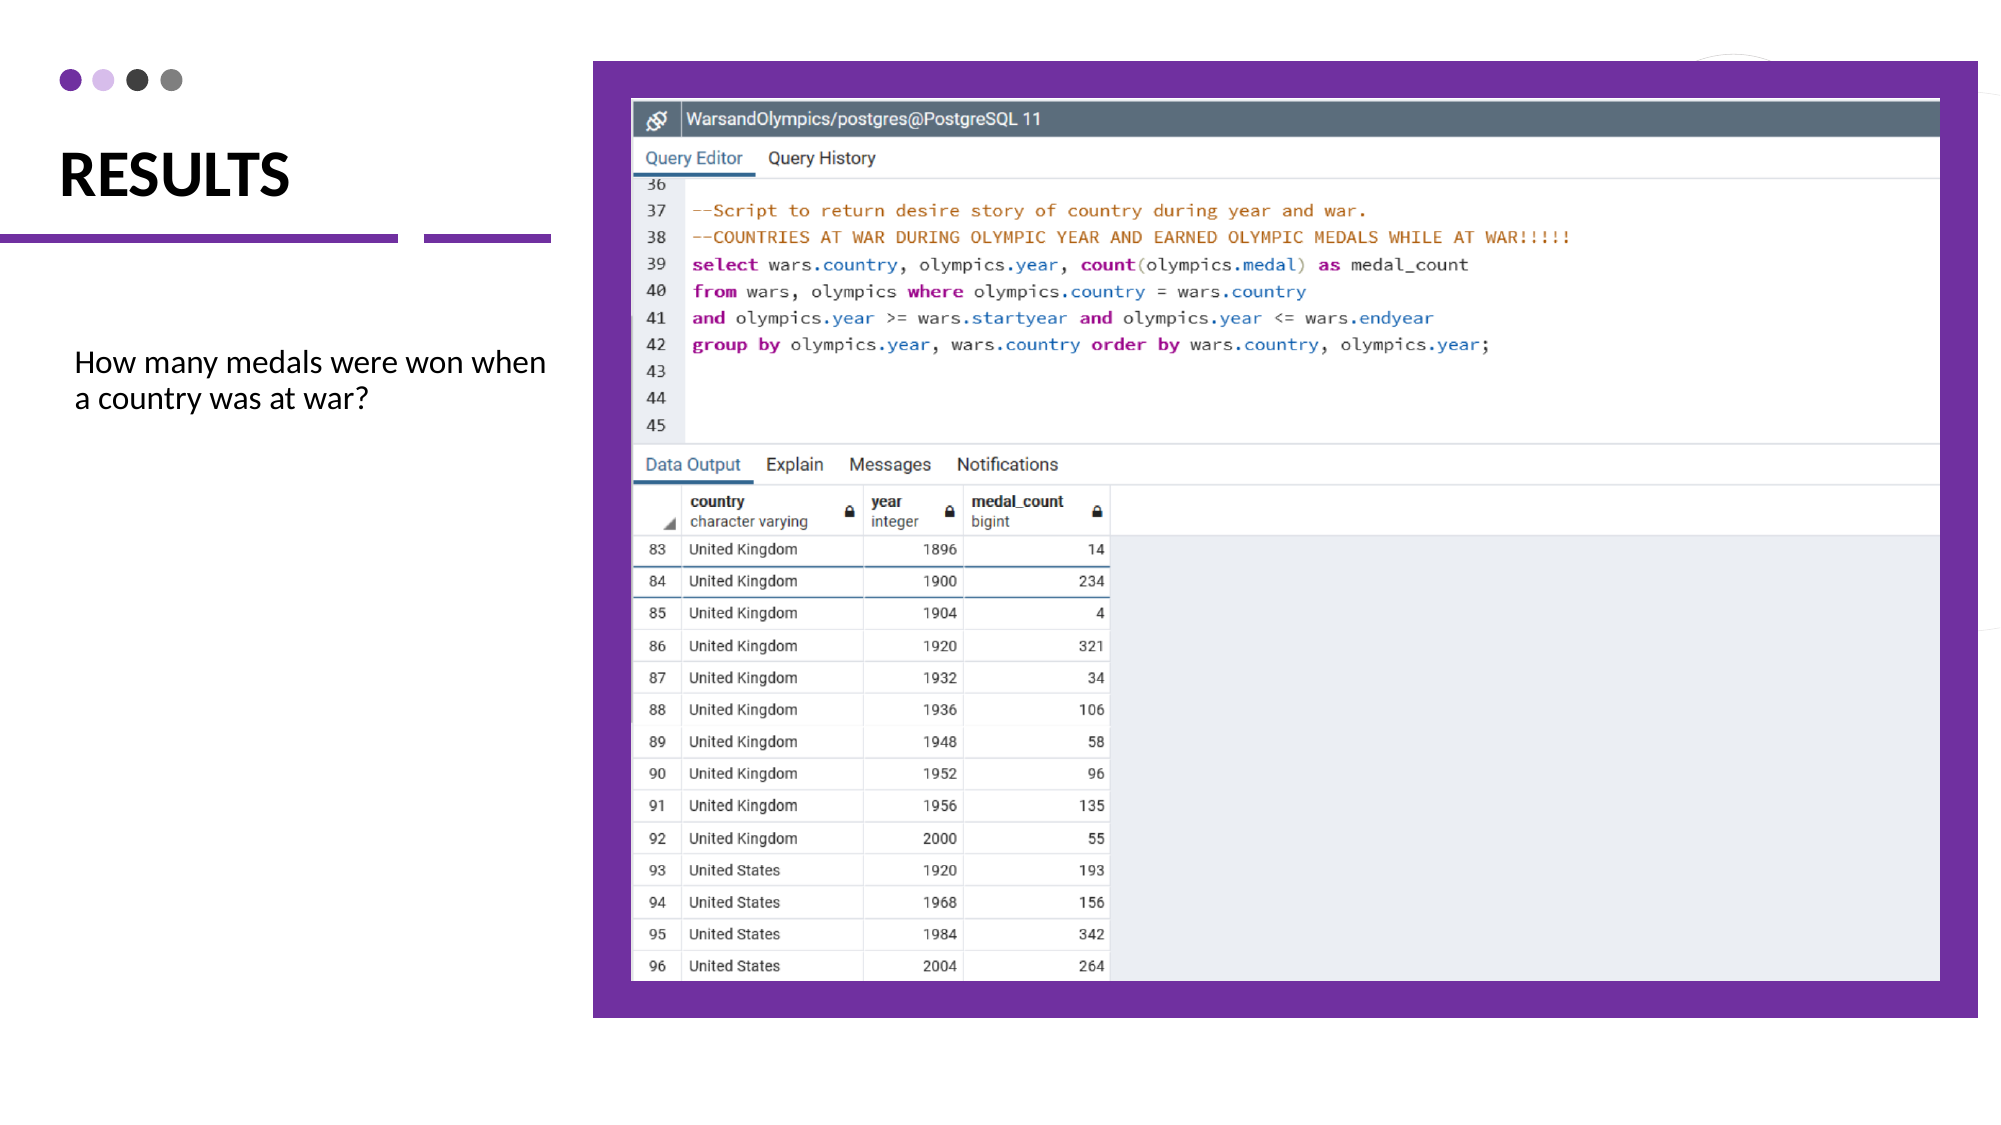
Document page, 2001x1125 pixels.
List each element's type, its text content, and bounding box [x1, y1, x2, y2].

picture [630, 98, 1941, 981]
list How many medals were won when a country was at war? [59, 337, 586, 963]
title RESULTS [59, 40, 586, 211]
